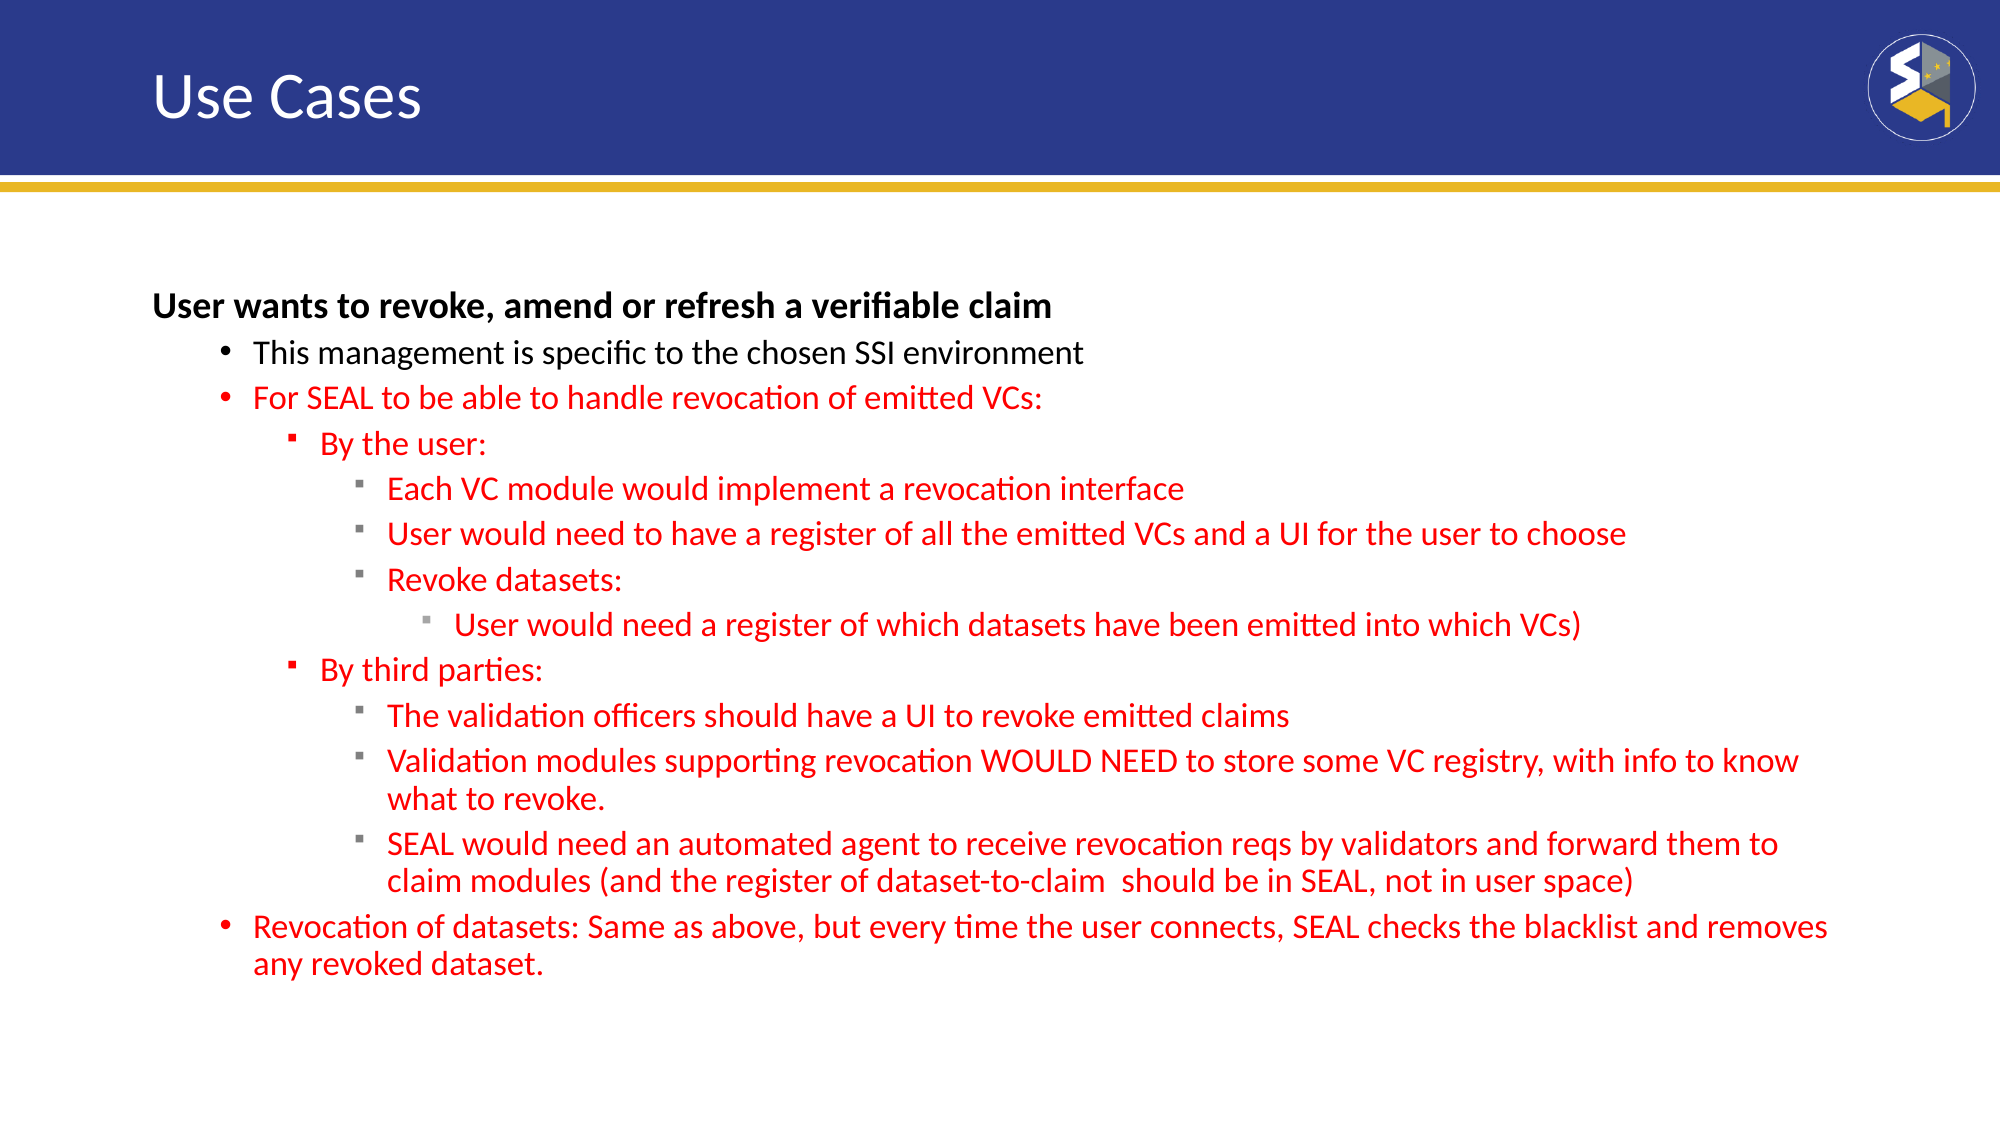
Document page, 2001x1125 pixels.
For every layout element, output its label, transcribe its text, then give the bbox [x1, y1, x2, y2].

picture [1863, 28, 1981, 147]
title Use Cases [137, 28, 1863, 166]
list User wants to revoke, amend or refresh a verifiable claim This management is specific to the chosen SSI environment For SEAL to be able to handle revocation of emitted VCs: By the user: Each VC module would implement a revocation interface User would need to have a register of all the emitted VCs and a UI for the user to choose Revoke datasets: User would need a register of which datasets have been emitted into which VCs) By third parties: The validation officers should have a UI to revoke emitted claims Validation modules supporting revocation WOULD NEED to store some VC registry, with info to know what to revoke. SEAL would need an automated agent to receive revocation reqs by validators and forward them to claim modules (and the register of dataset-to-claim should be in SEAL, not in user space) Revocation of datasets: Same as above, but every time the user connects, SEAL checks the blacklist and removes any revoked dataset. [137, 278, 1863, 992]
